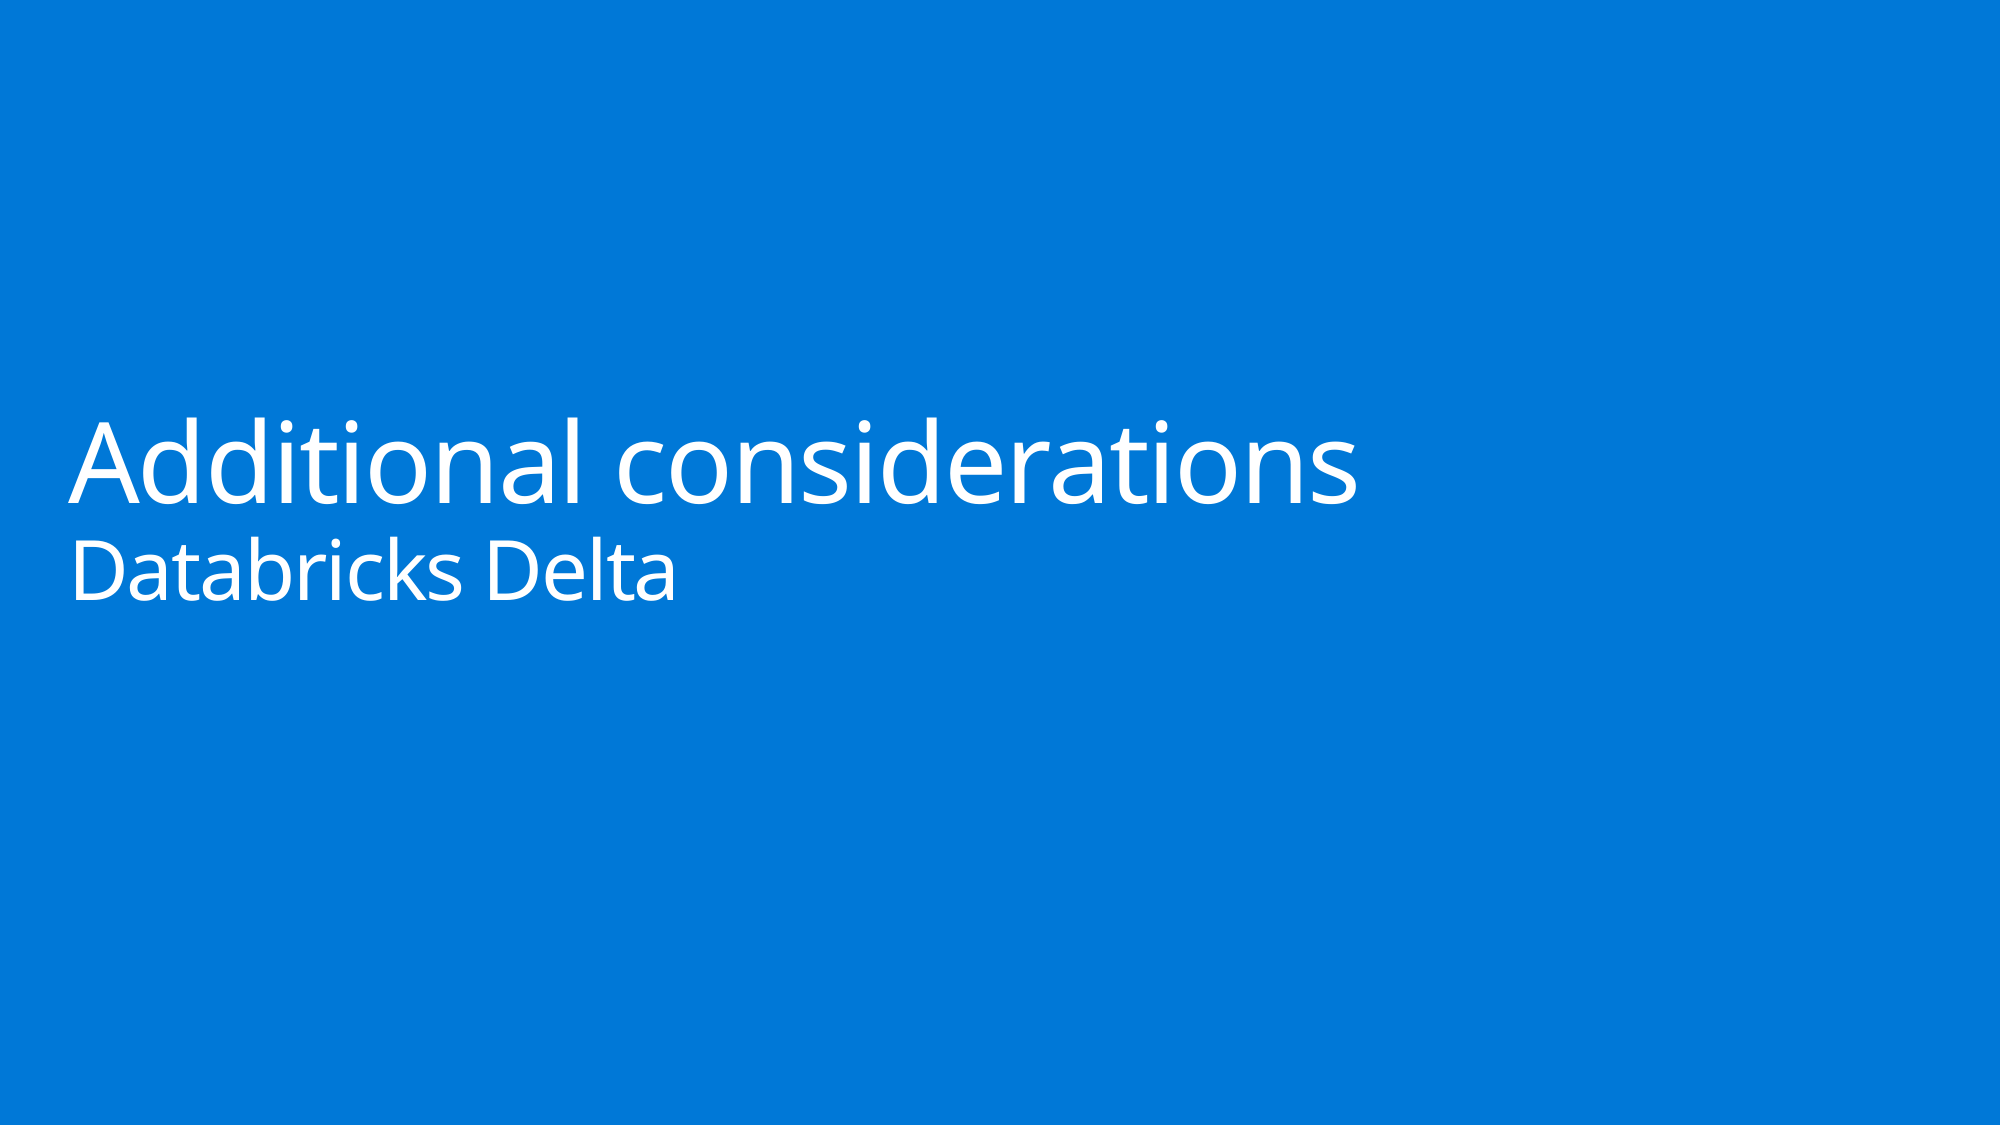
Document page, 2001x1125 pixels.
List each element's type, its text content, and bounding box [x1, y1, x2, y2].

title Additional considerations Databricks Delta [44, 374, 1956, 751]
